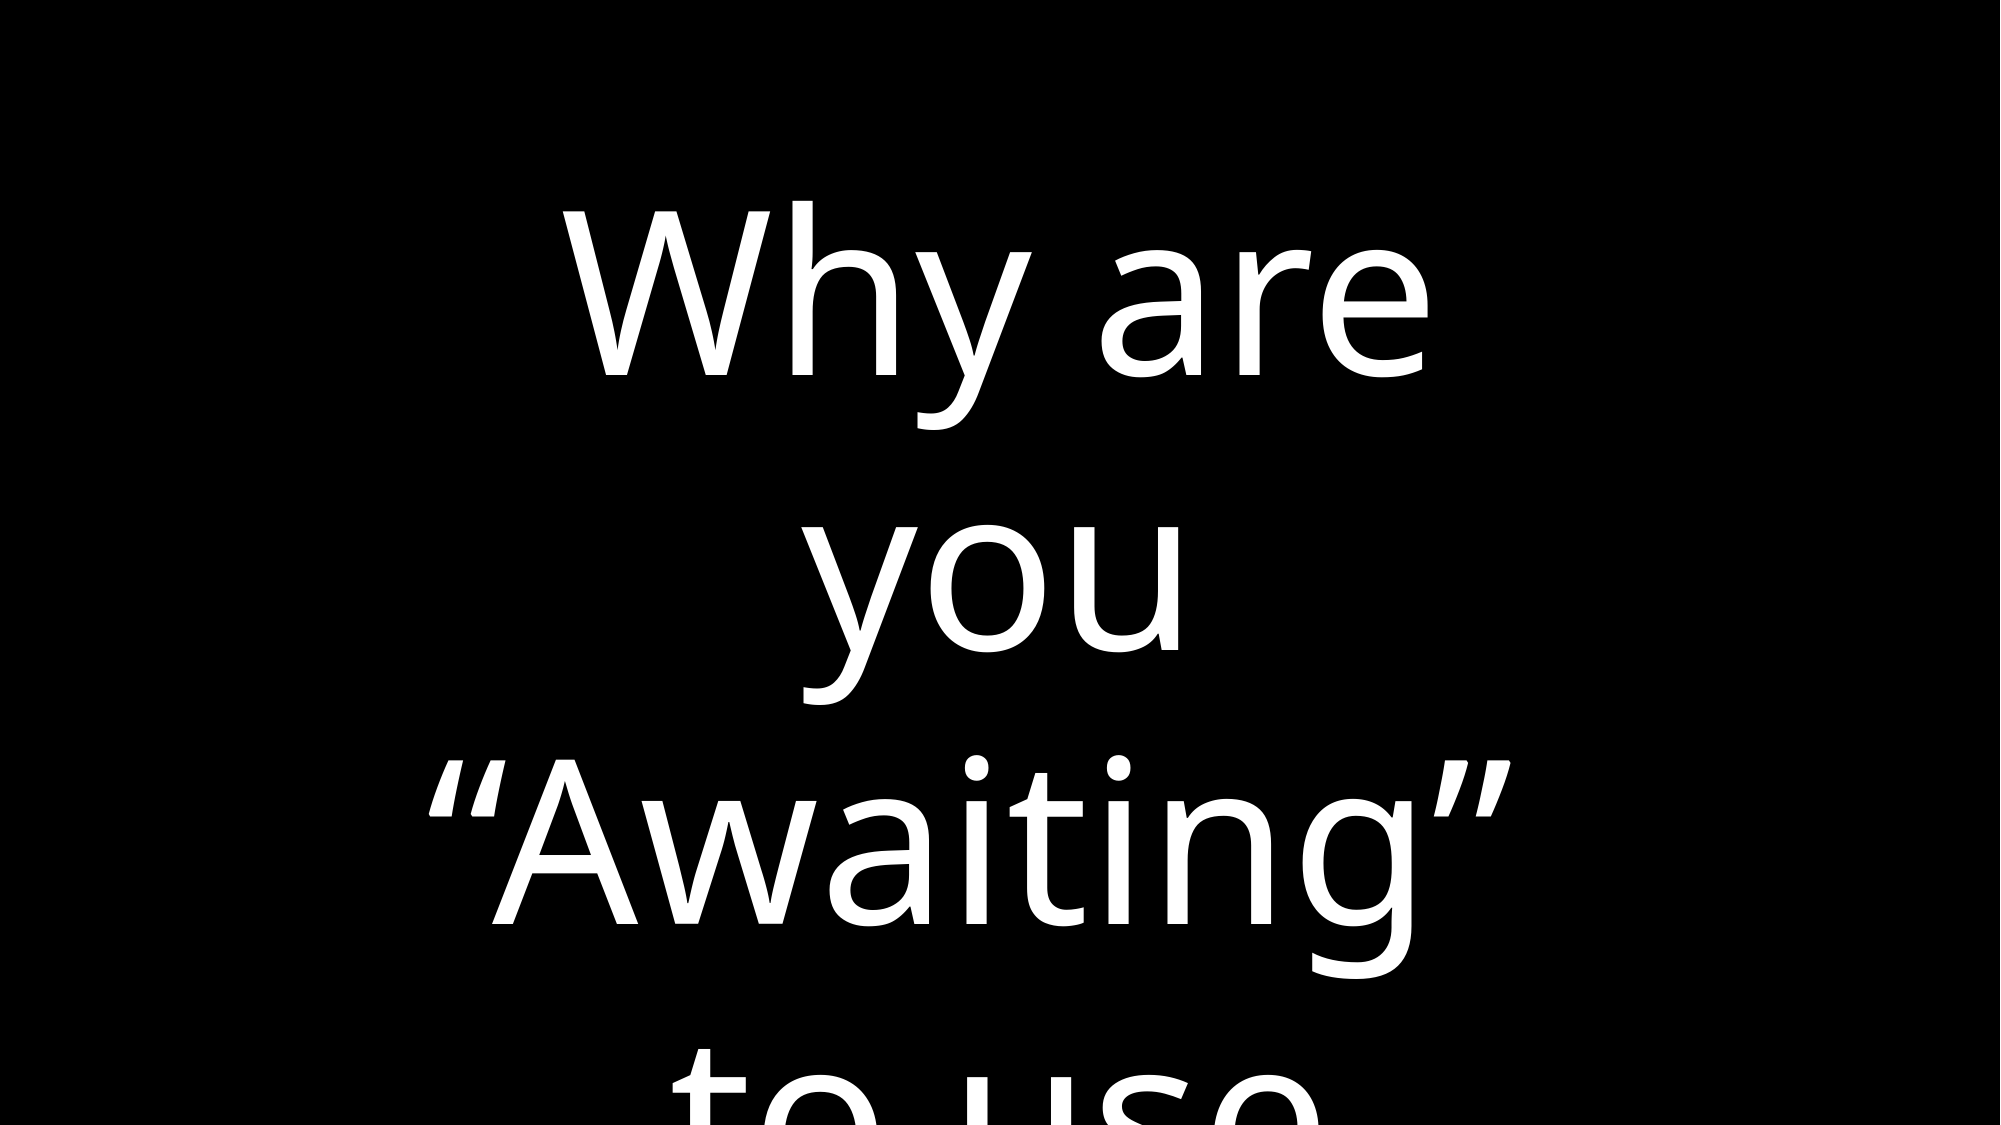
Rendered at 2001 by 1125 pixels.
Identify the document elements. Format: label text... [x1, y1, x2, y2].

text_box Why are you “Awaiting” to use Async! [353, 138, 1647, 1125]
